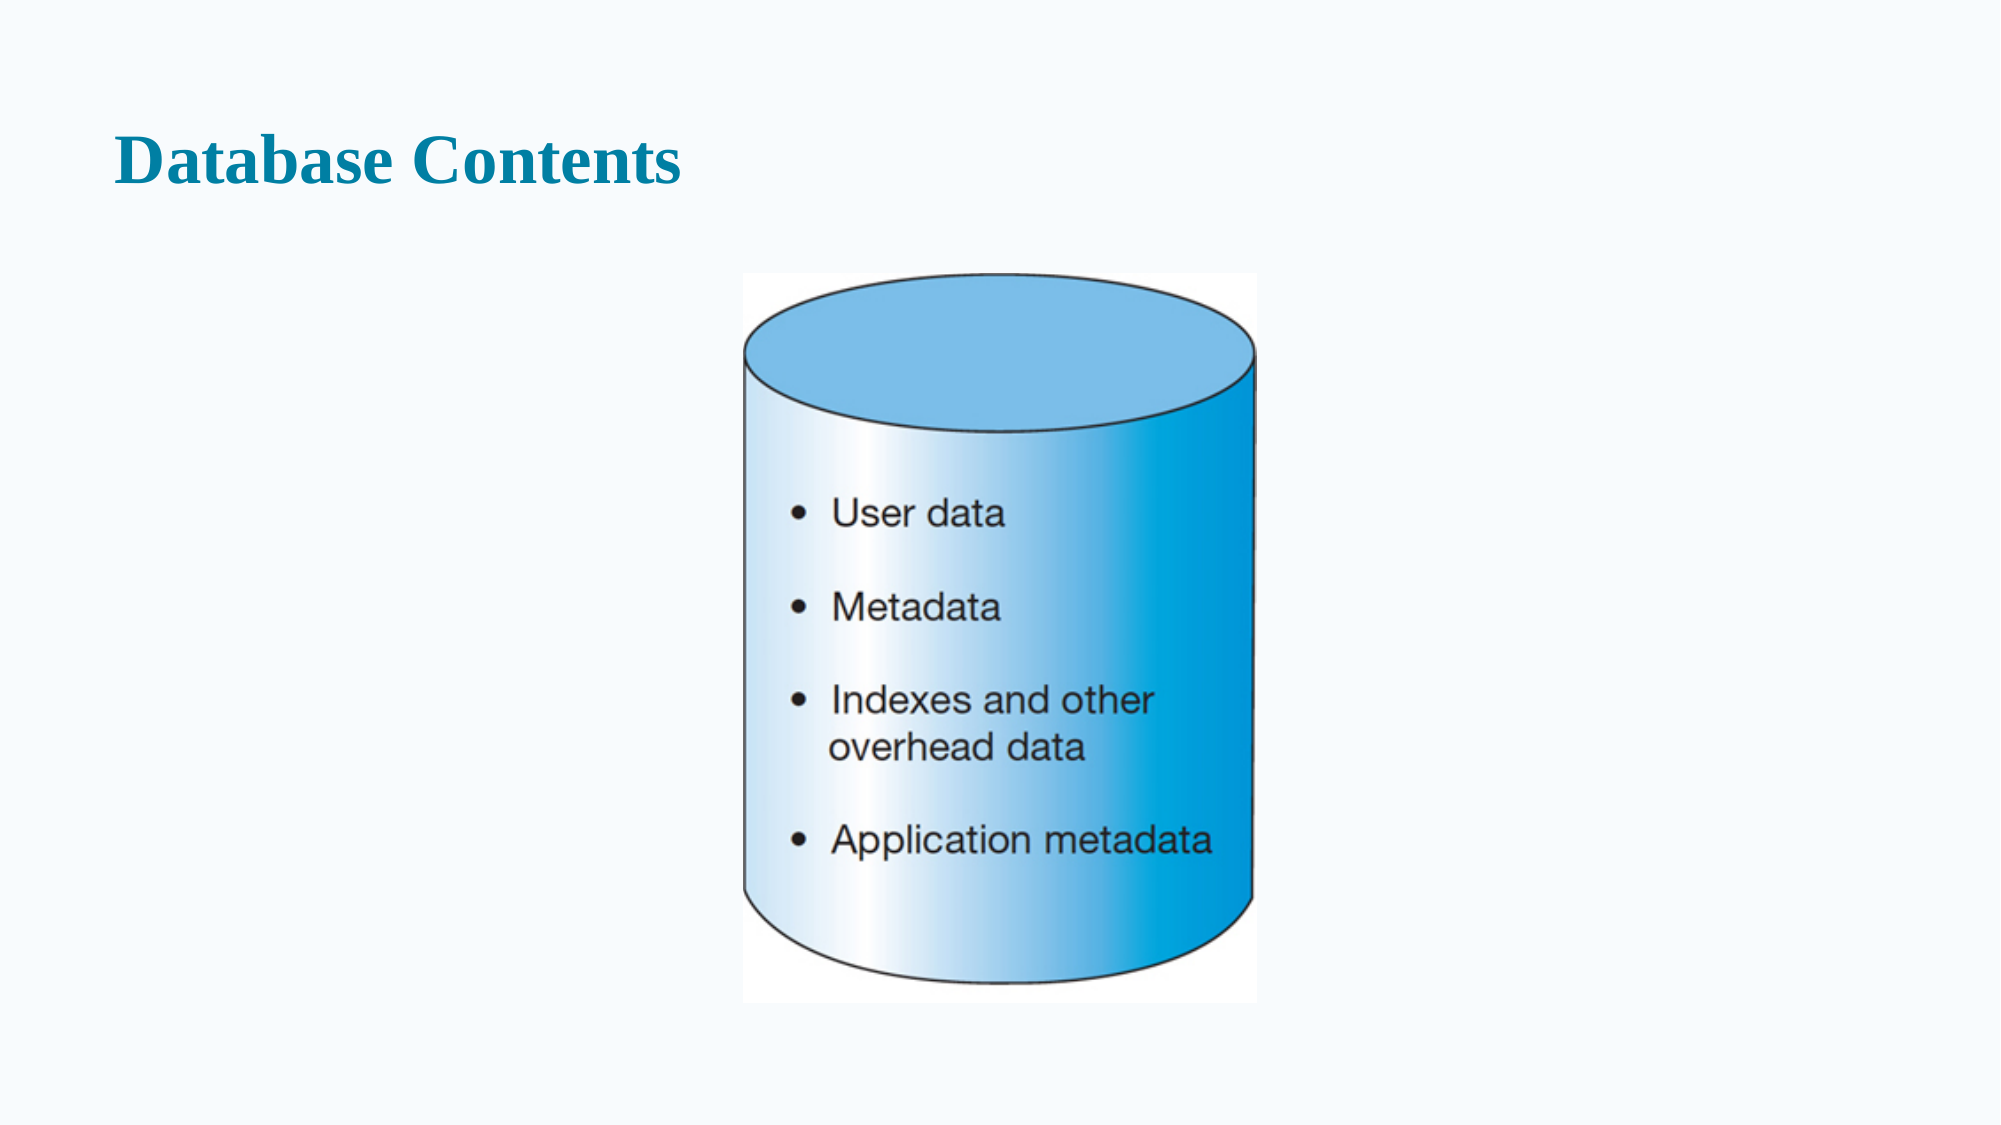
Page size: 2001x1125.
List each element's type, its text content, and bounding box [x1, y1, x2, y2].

title Database Contents [99, 37, 1900, 213]
picture [743, 273, 1257, 1003]
